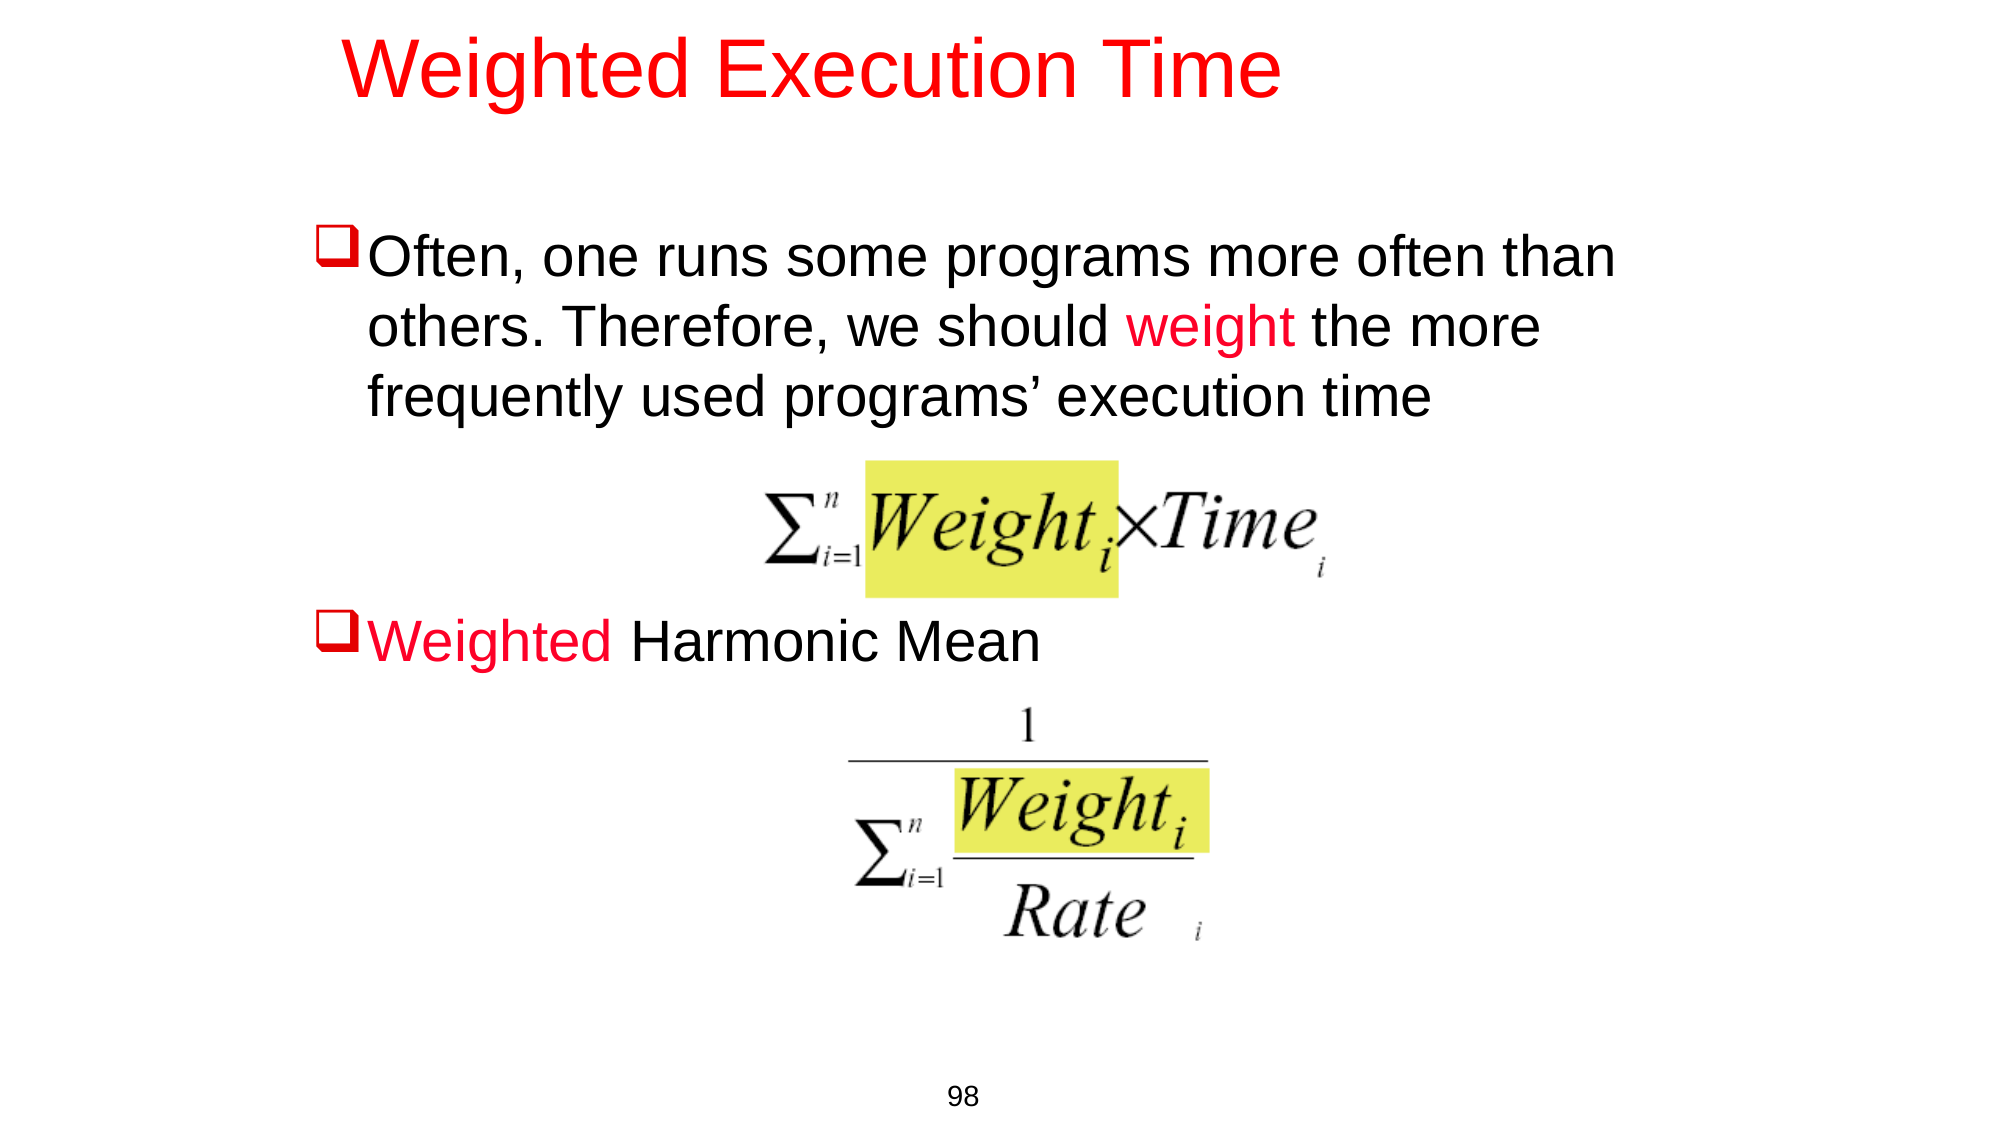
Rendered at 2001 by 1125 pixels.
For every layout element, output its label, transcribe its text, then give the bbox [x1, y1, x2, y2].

list Often, one runs some programs more often than others. Therefore, we should weight the more frequently used programs’ execution time Weighted Harmonic Mean [296, 210, 1710, 886]
picture [741, 456, 1338, 603]
picture [824, 687, 1224, 955]
title Weighted Execution Time [326, 0, 1708, 129]
